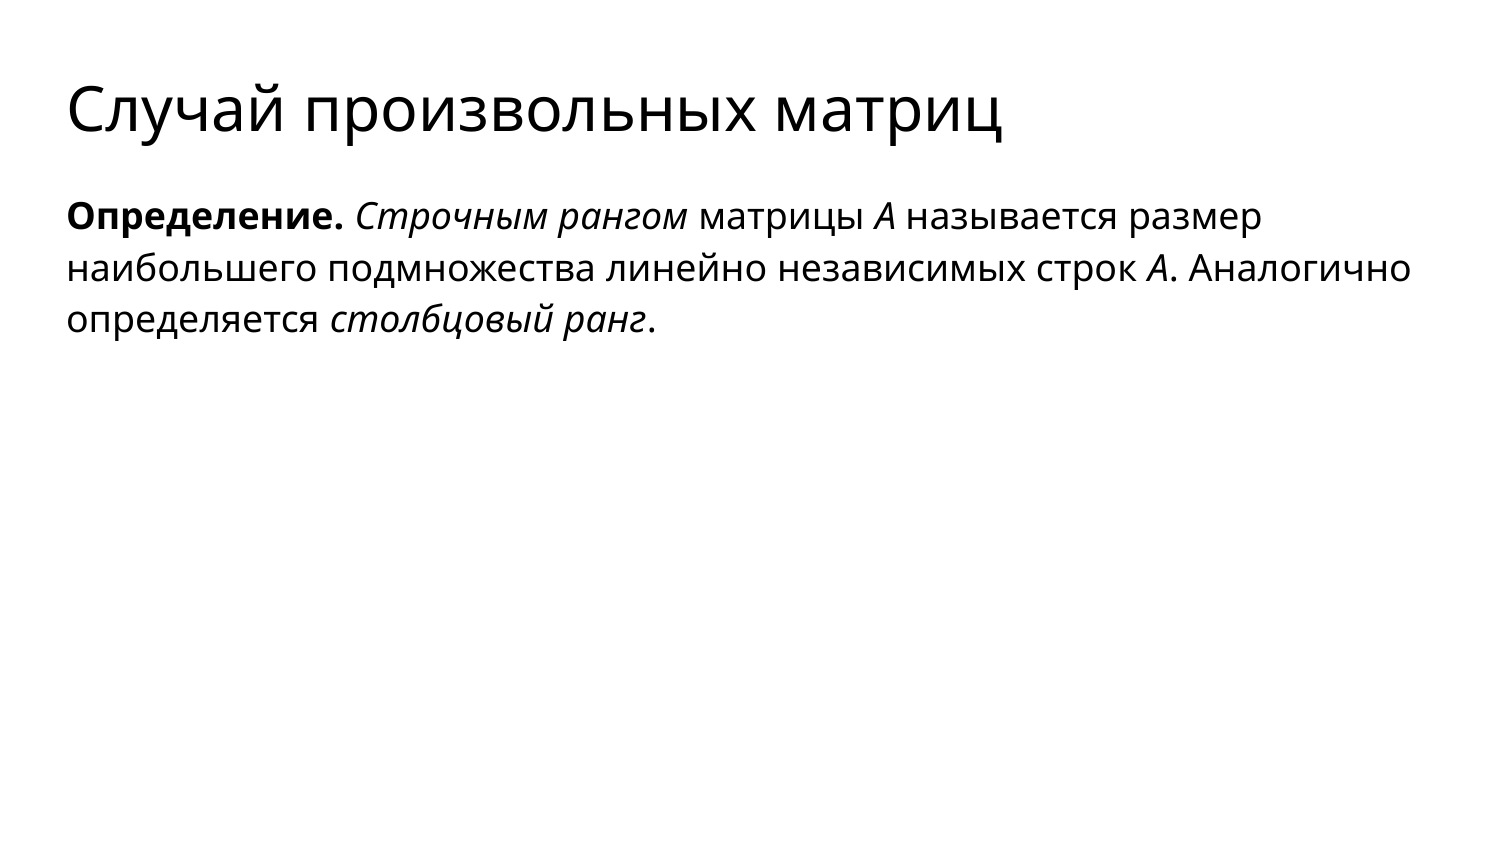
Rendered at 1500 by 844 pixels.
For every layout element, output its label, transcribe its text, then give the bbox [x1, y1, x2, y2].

title Случай произвольных матриц [51, 54, 1449, 149]
list Определение. Строчным рангом матрицы A называется размер наибольшего подмножества линейно независимых строк A. Аналогично определяется столбцовый ранг. [51, 170, 1449, 731]
